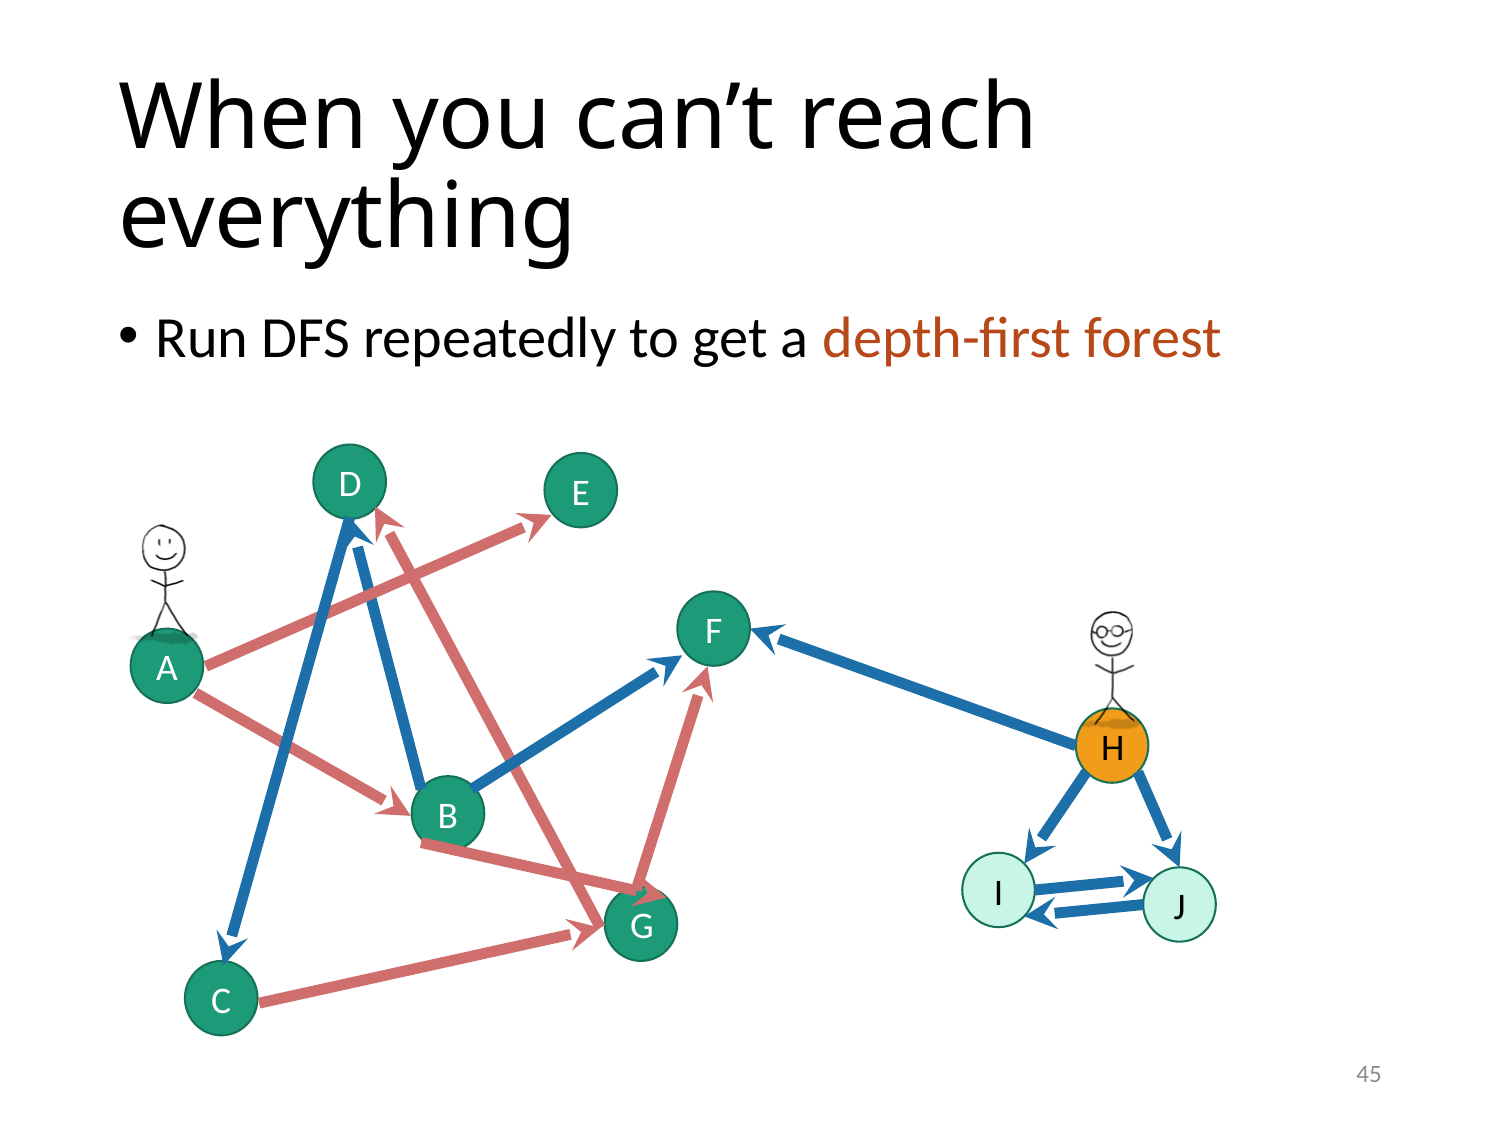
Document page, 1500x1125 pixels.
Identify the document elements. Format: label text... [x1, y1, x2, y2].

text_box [130, 444, 750, 1036]
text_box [1034, 878, 1154, 890]
slide_number 45 [1059, 1042, 1397, 1103]
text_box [1024, 904, 1144, 917]
title When you can’t reach everything [103, 59, 1397, 278]
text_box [1137, 771, 1180, 868]
text_box J [1142, 866, 1217, 943]
text_box H [1075, 736, 1150, 784]
list Run DFS repeatedly to get a depth-first forest [103, 299, 1397, 1014]
text_box I [961, 851, 1036, 929]
picture [1065, 606, 1150, 736]
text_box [1024, 771, 1087, 864]
picture [116, 517, 211, 651]
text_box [749, 628, 1076, 746]
